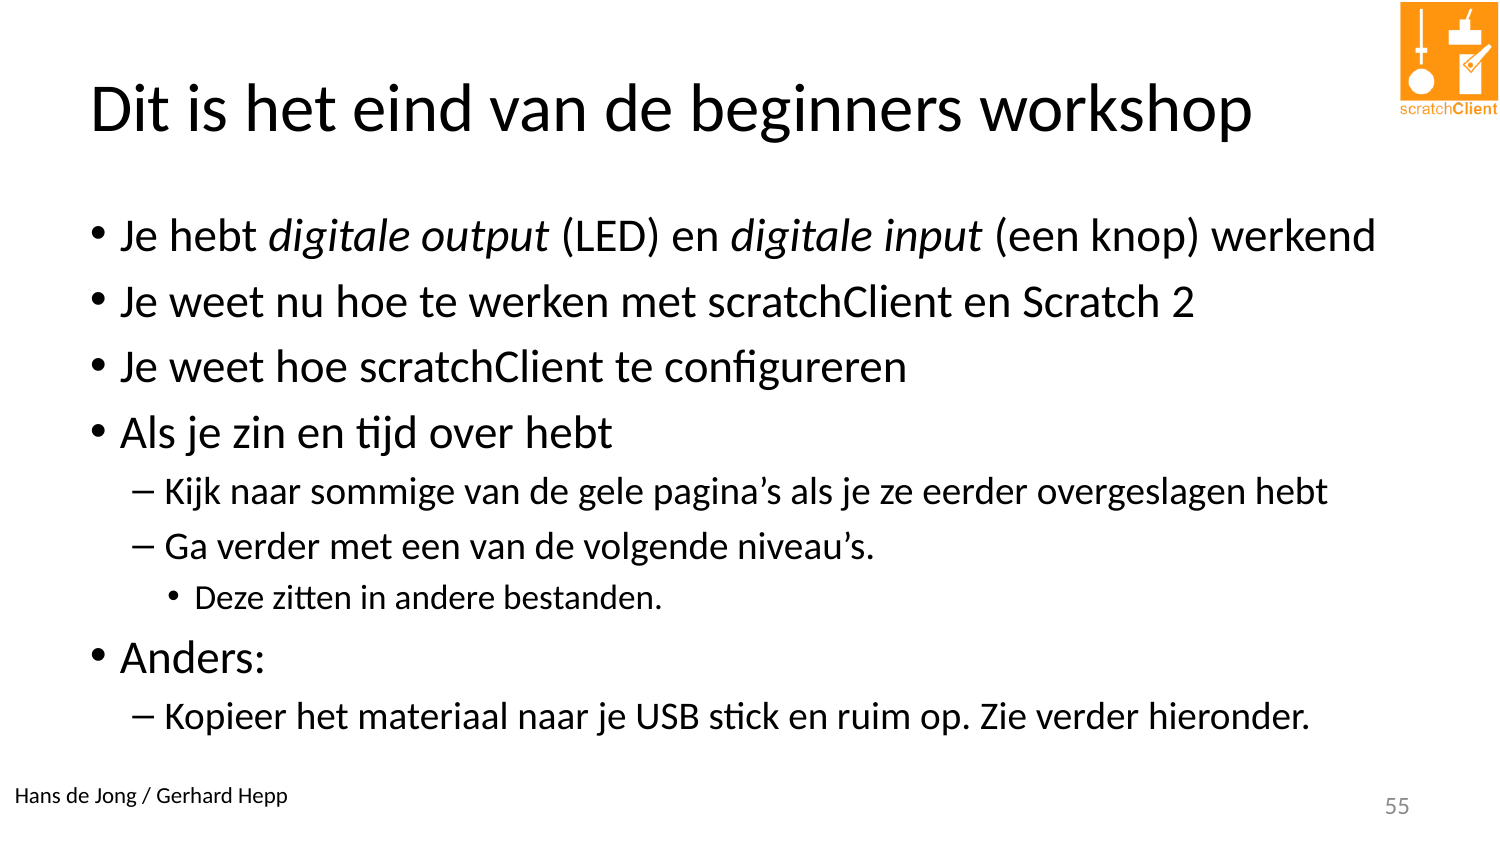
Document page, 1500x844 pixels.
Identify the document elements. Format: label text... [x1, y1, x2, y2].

title Dit is het eind van de beginners workshop [75, 33, 1425, 175]
picture [1398, 2, 1499, 118]
slide_number 55 [1340, 782, 1425, 827]
list Je hebt digitale output (LED) en digitale input (een knop) werkend Je weet nu hoe te werken met scratchClient en Scratch 2 Je weet hoe scratchClient te configureren Als je zin en tijd over hebt Kijk naar sommige van de gele pagina’s als je ze eerder overgeslagen hebt Ga verder met een van de volgende niveau’s. Deze zitten in andere bestanden. Anders: Kopieer het materiaal naar je USB stick en ruim op. Zie verder hieronder. [75, 196, 1425, 754]
